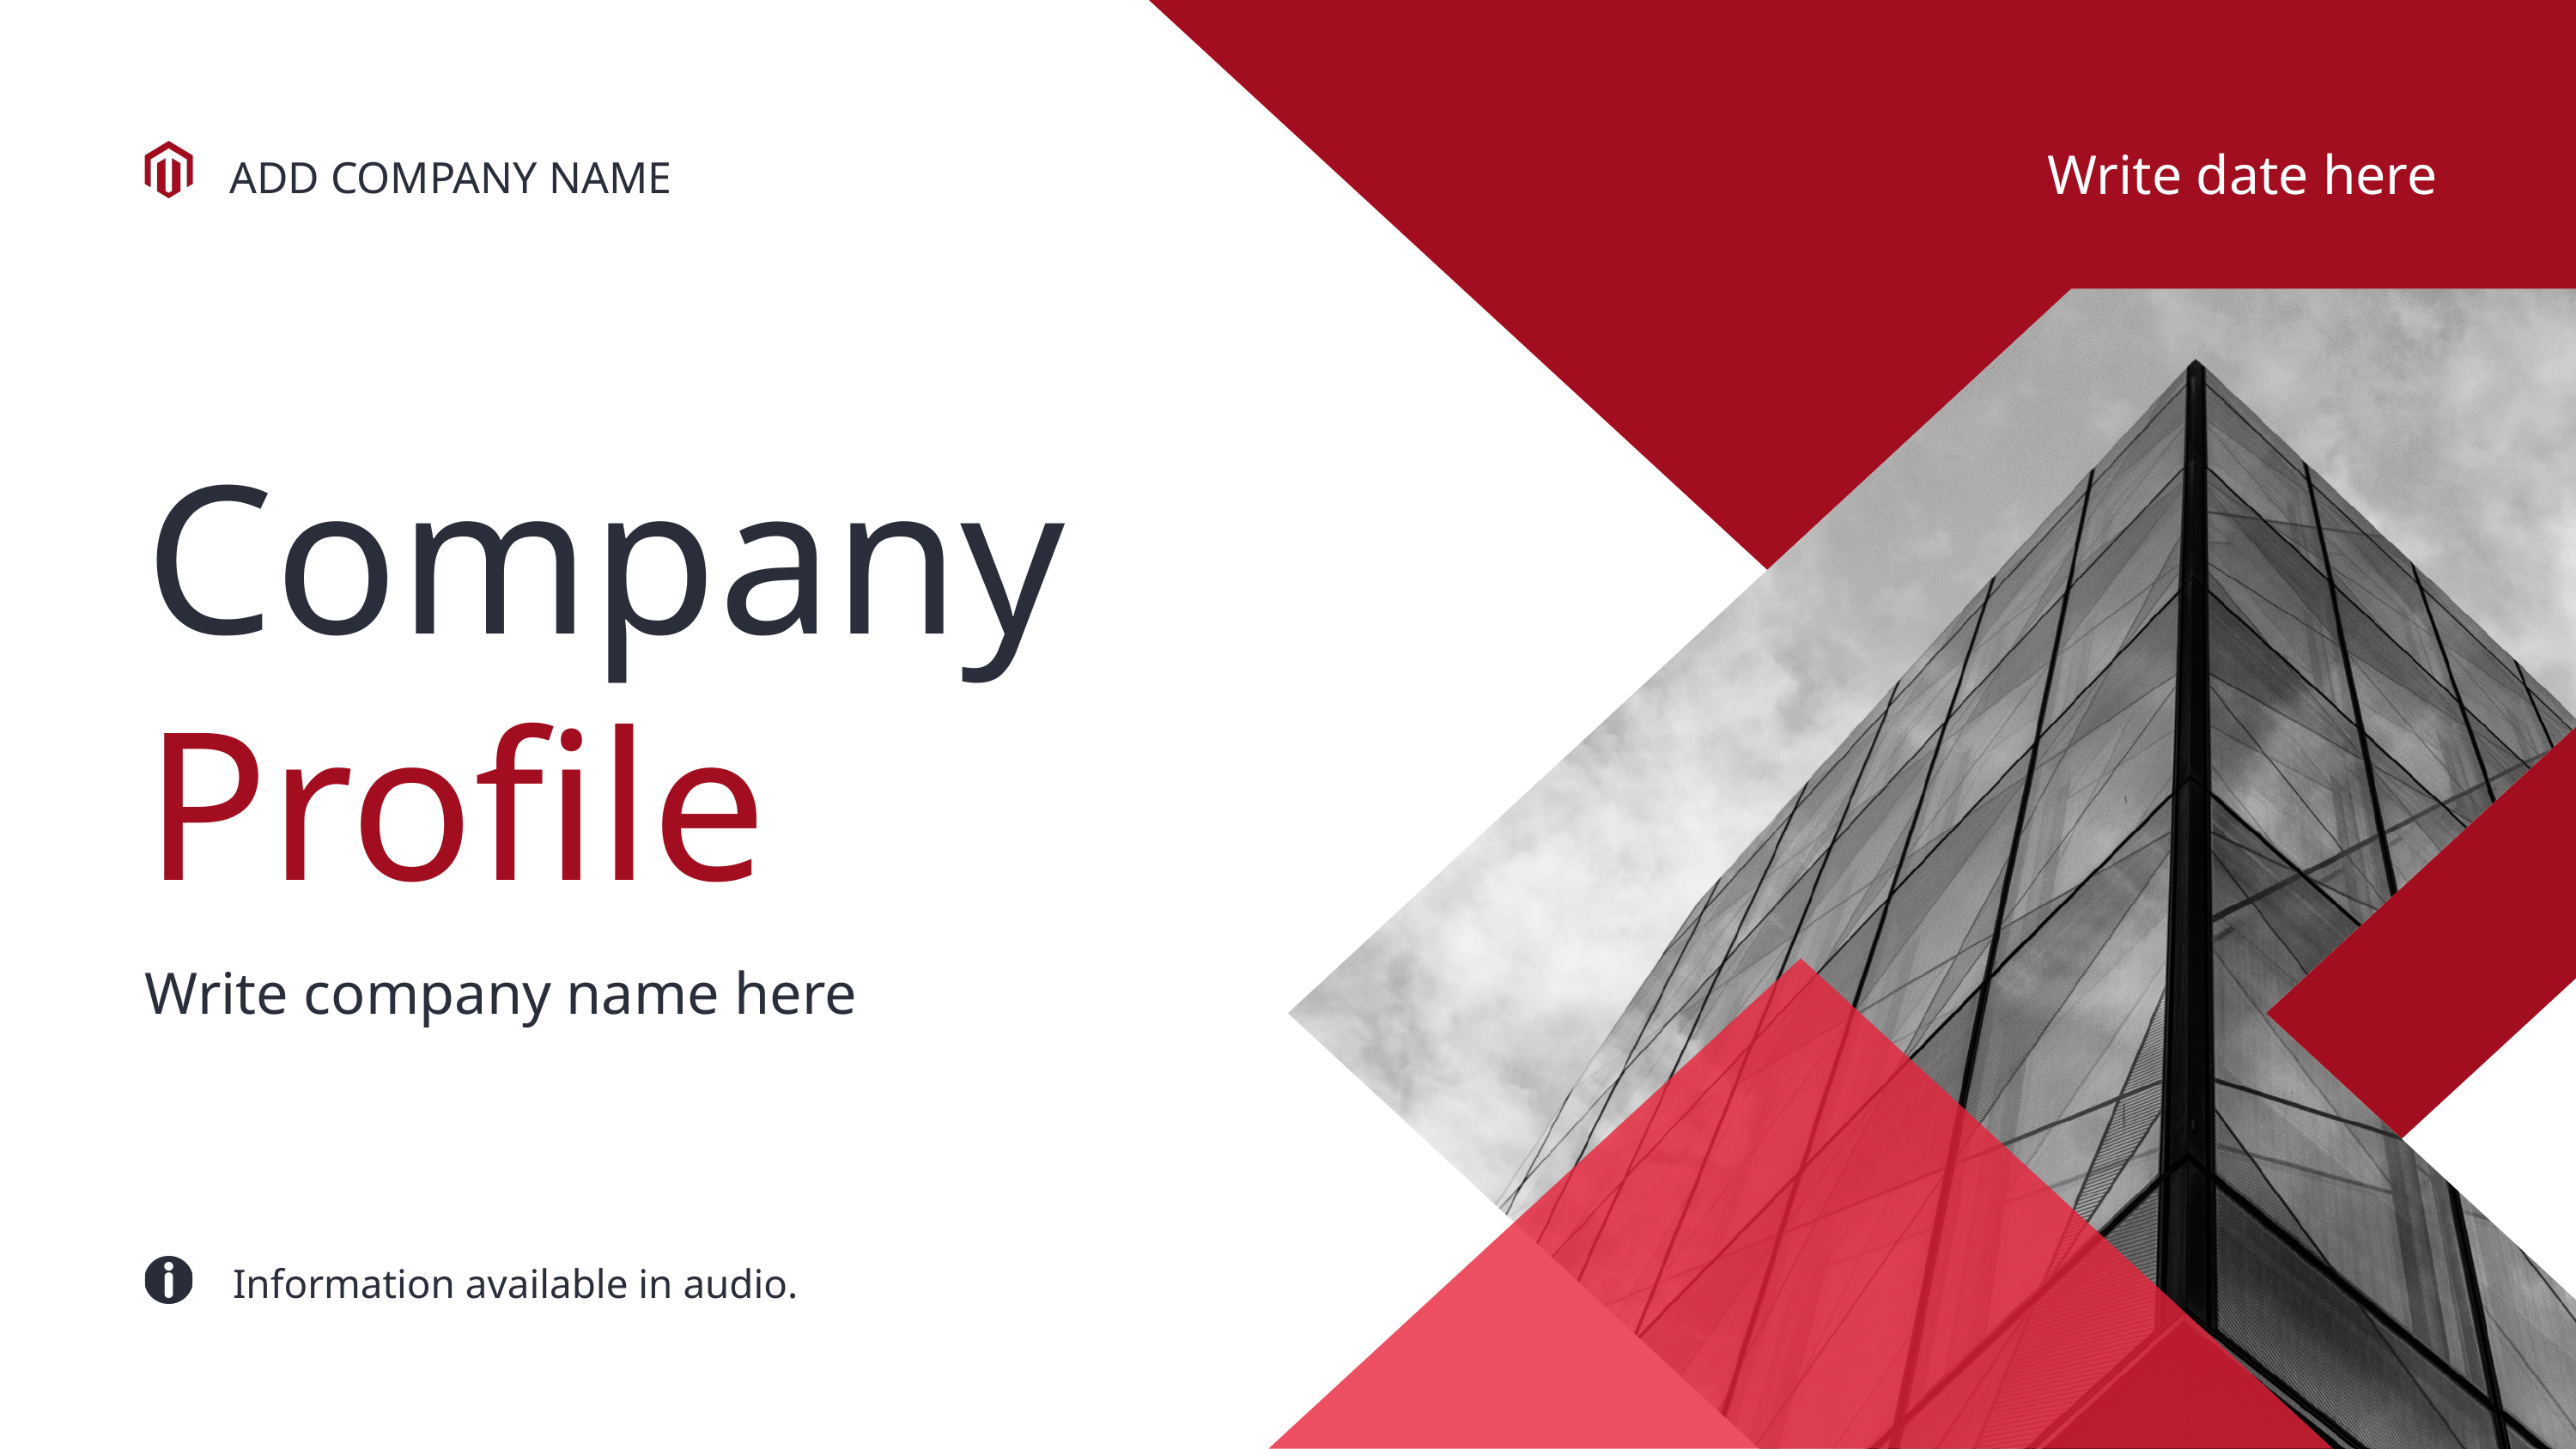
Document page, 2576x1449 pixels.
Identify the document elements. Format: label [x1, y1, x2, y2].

text_box [1287, 288, 2576, 1449]
text_box [1268, 957, 2334, 1449]
text_box [144, 1256, 938, 1304]
text_box [144, 141, 775, 198]
text_box [1085, 0, 2576, 1147]
text_box [144, 427, 1171, 1022]
